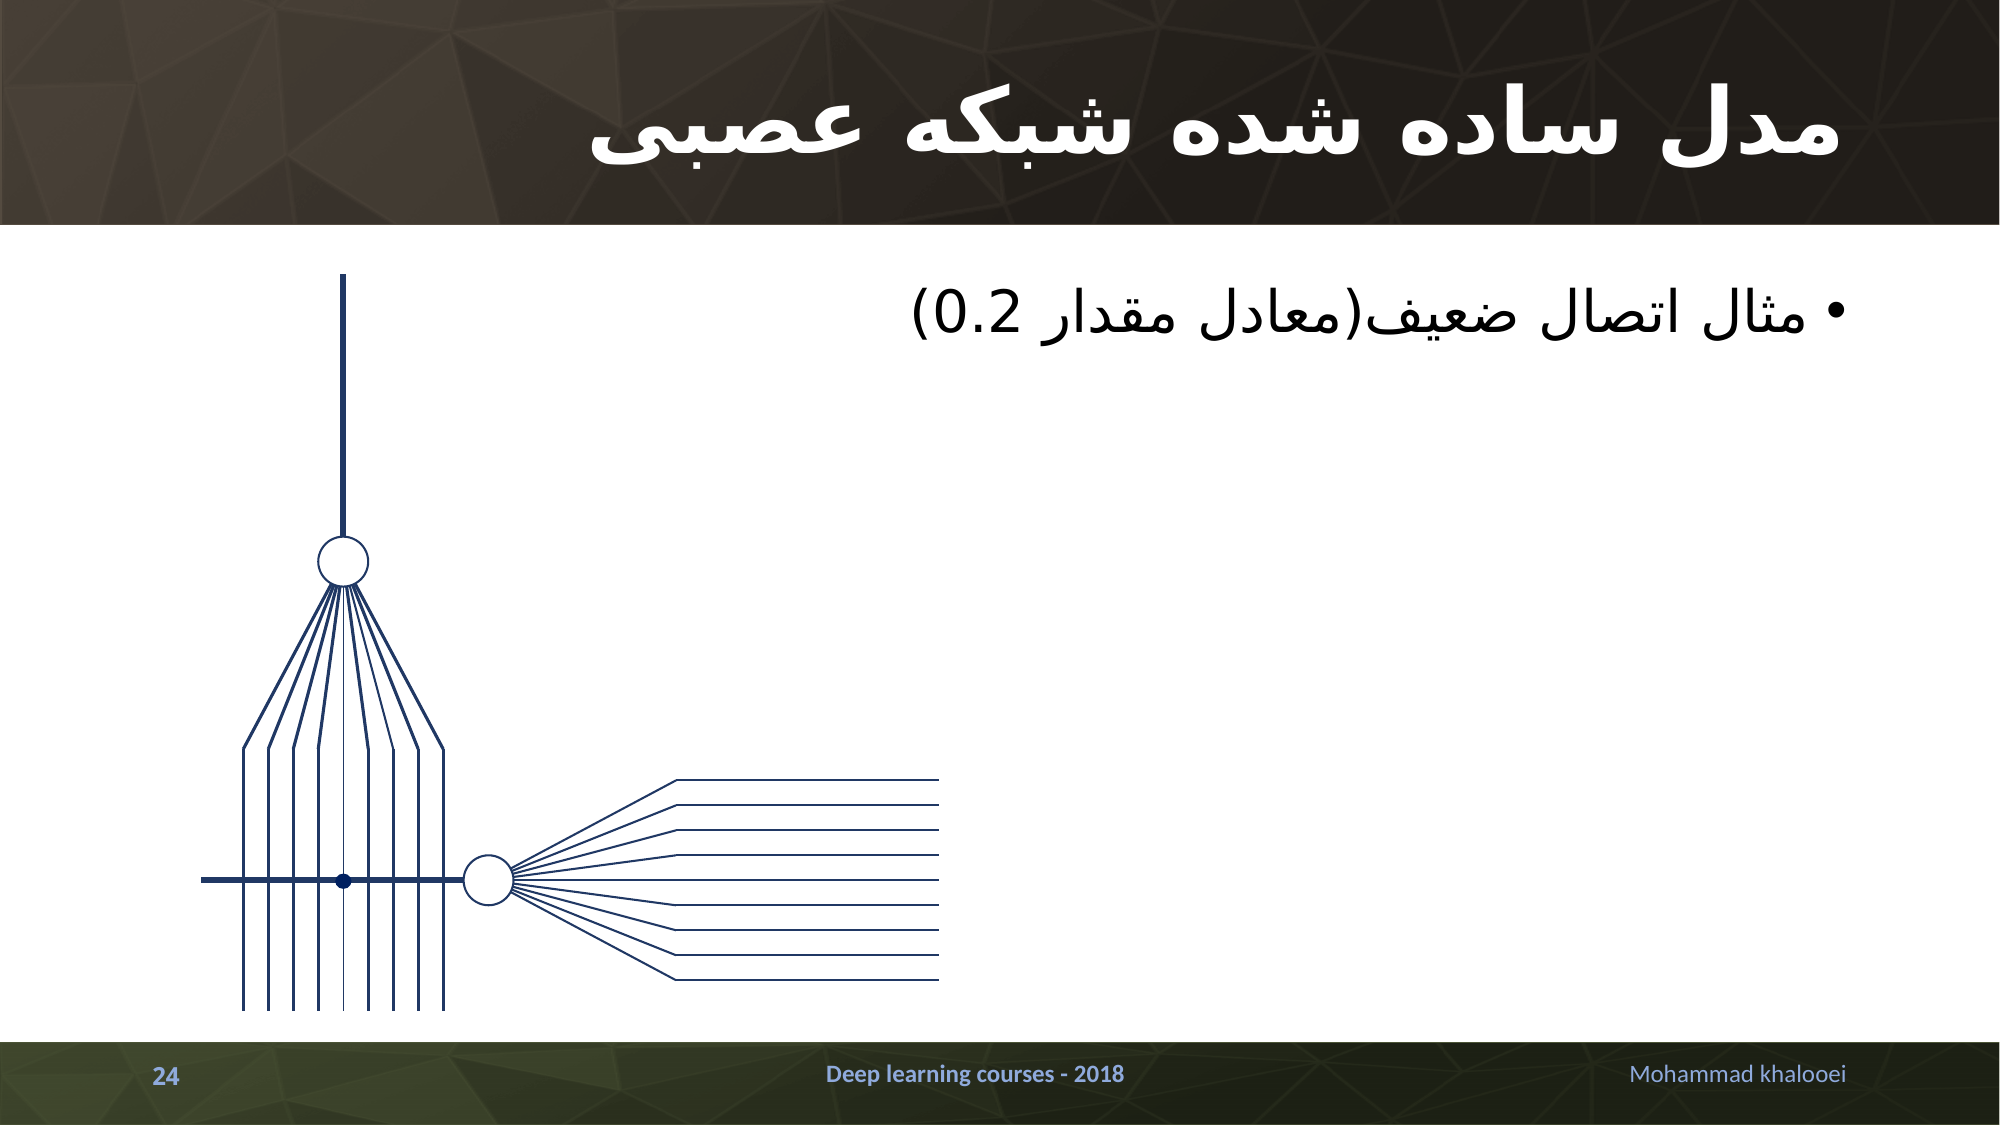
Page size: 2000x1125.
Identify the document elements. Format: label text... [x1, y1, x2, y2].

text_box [243, 274, 444, 1012]
list مثال اتصال ضعیف(معادل مقدار 0.2) [137, 274, 469, 1027]
footer Deep learning courses - 2018 [670, 1042, 1382, 1103]
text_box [469, 511, 670, 1125]
slide_number 24 [137, 1046, 469, 1107]
title مدل ساده شده شبکه عصبی [137, 37, 1862, 210]
list مثال اتصال ضعیف(معادل مقدار 0.2) [444, 274, 1862, 1027]
slide_number Mohammad khalooei [1412, 1042, 1862, 1103]
